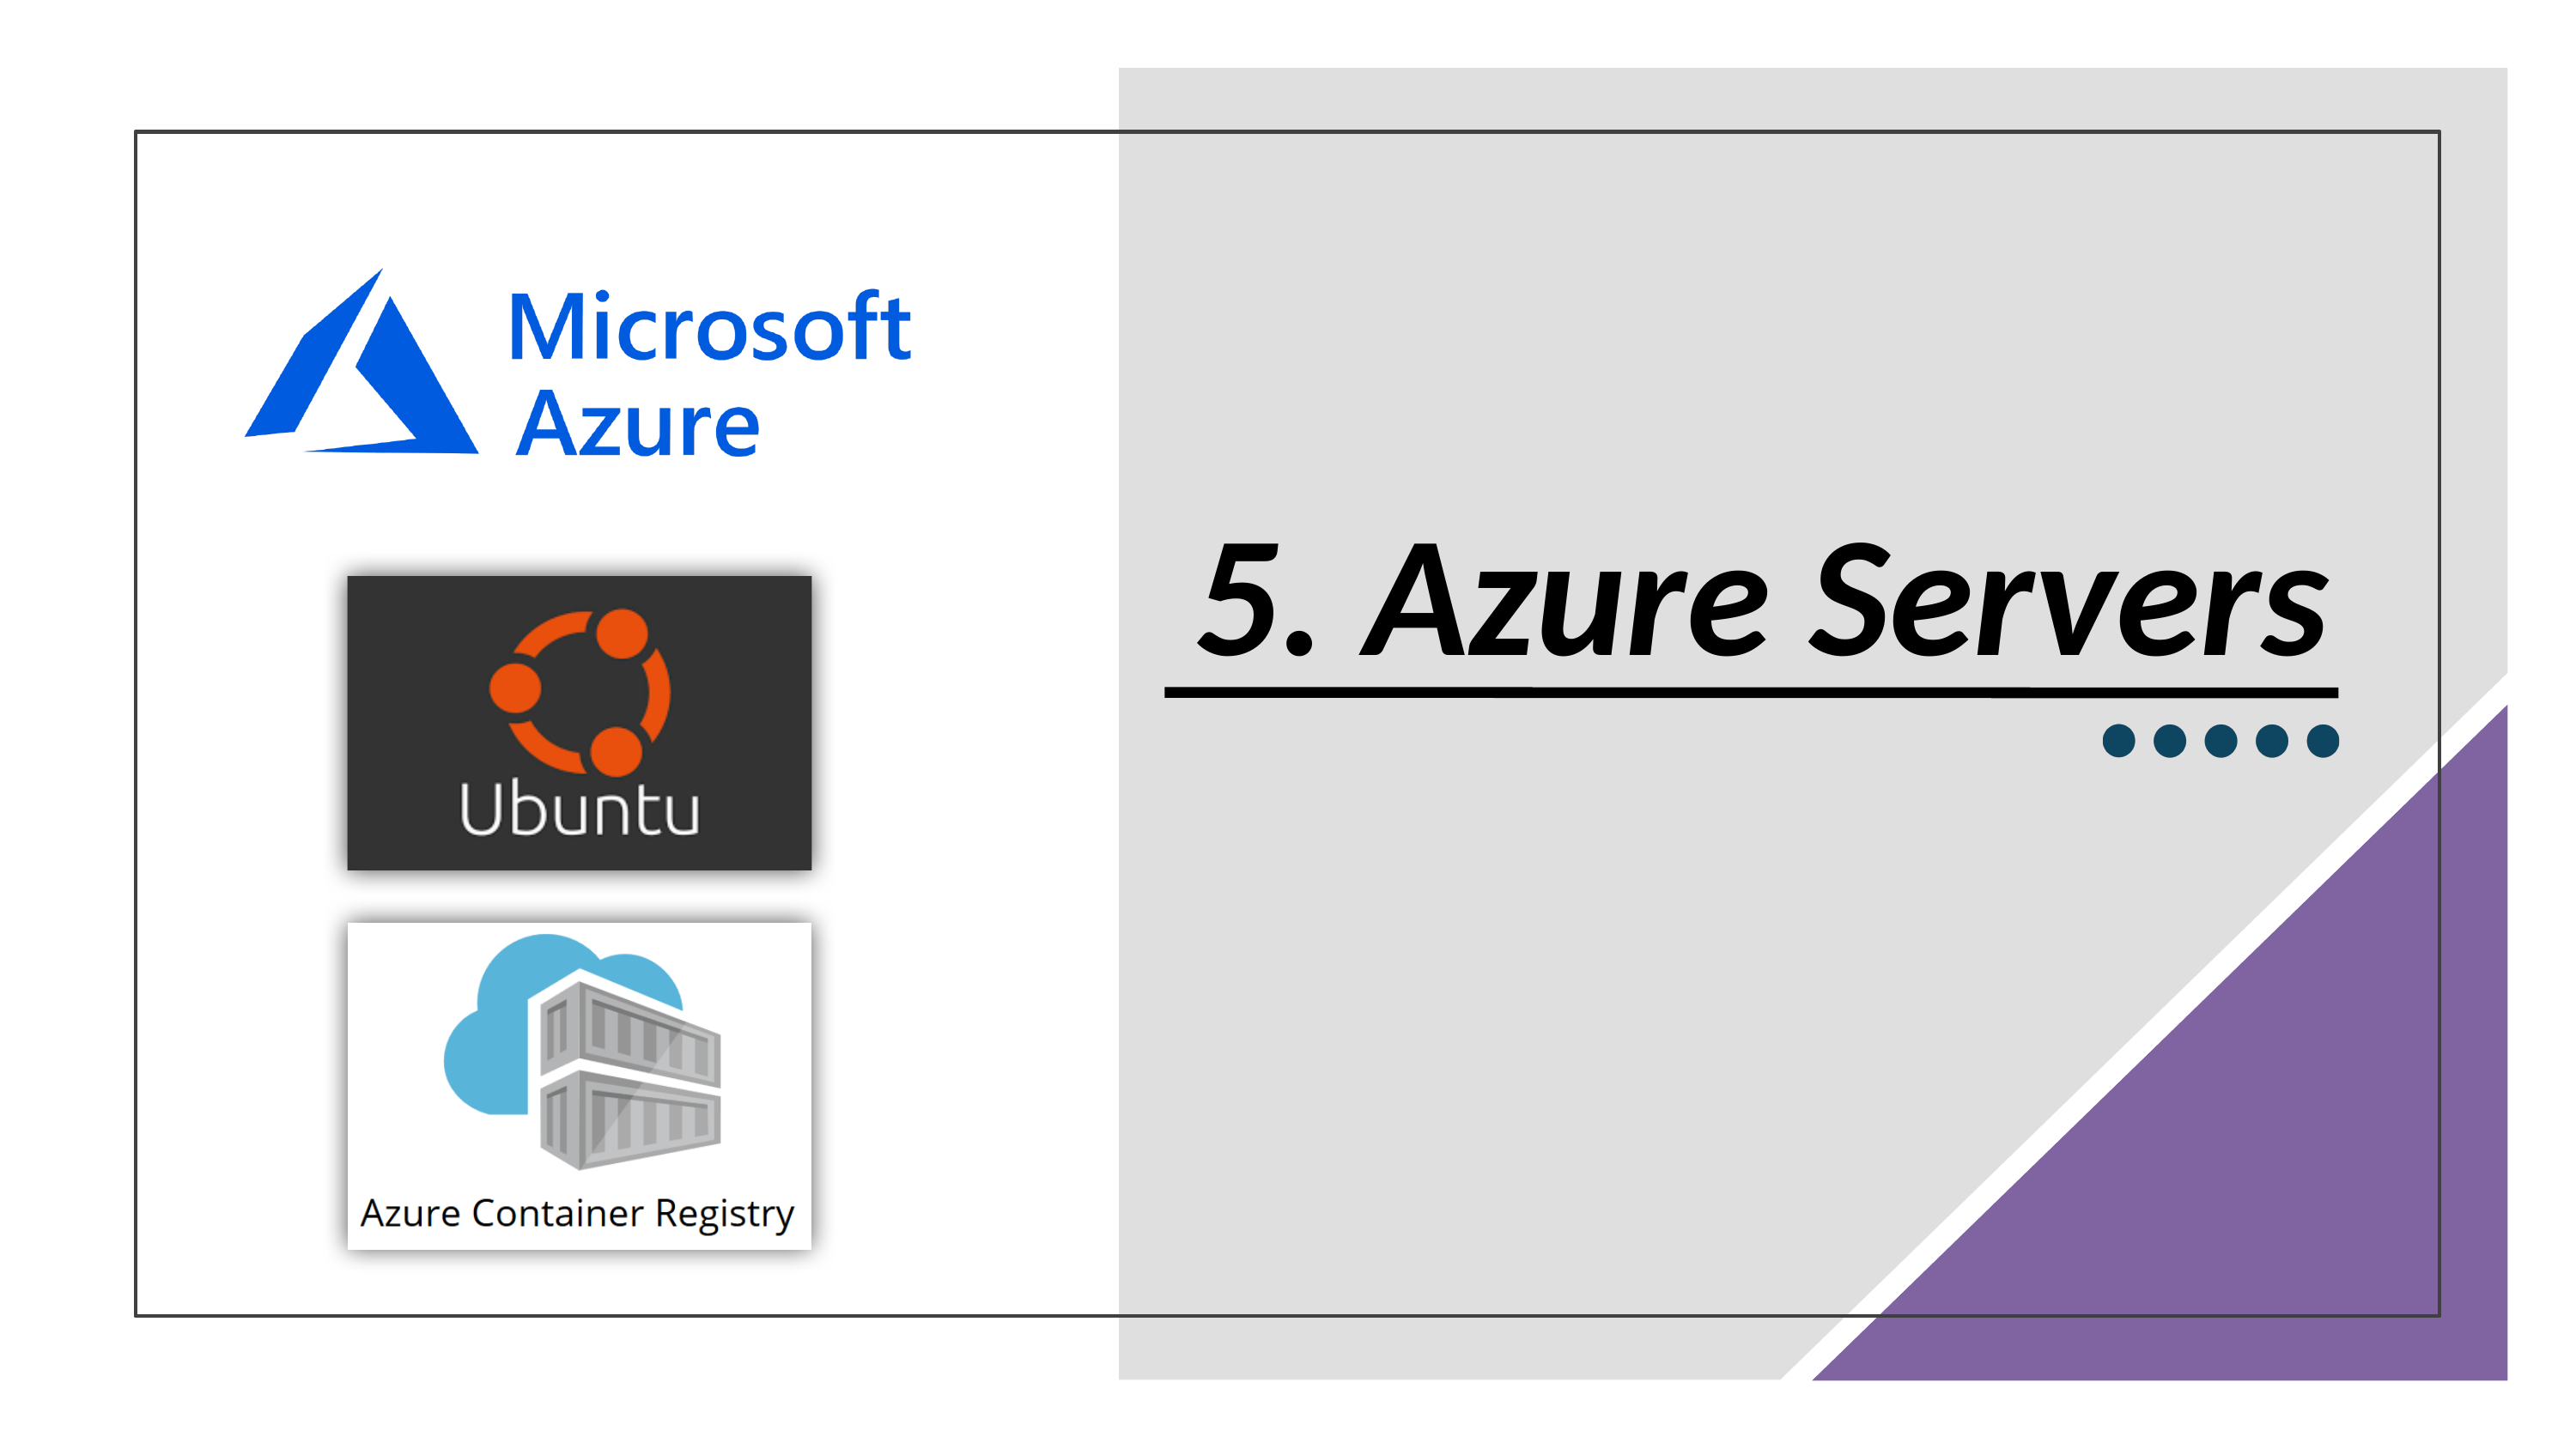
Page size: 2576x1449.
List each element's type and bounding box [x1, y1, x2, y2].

picture [240, 167, 915, 556]
text_box [0, 0, 2576, 1449]
picture [348, 923, 811, 1250]
text_box [2102, 723, 2340, 759]
picture [347, 576, 812, 871]
